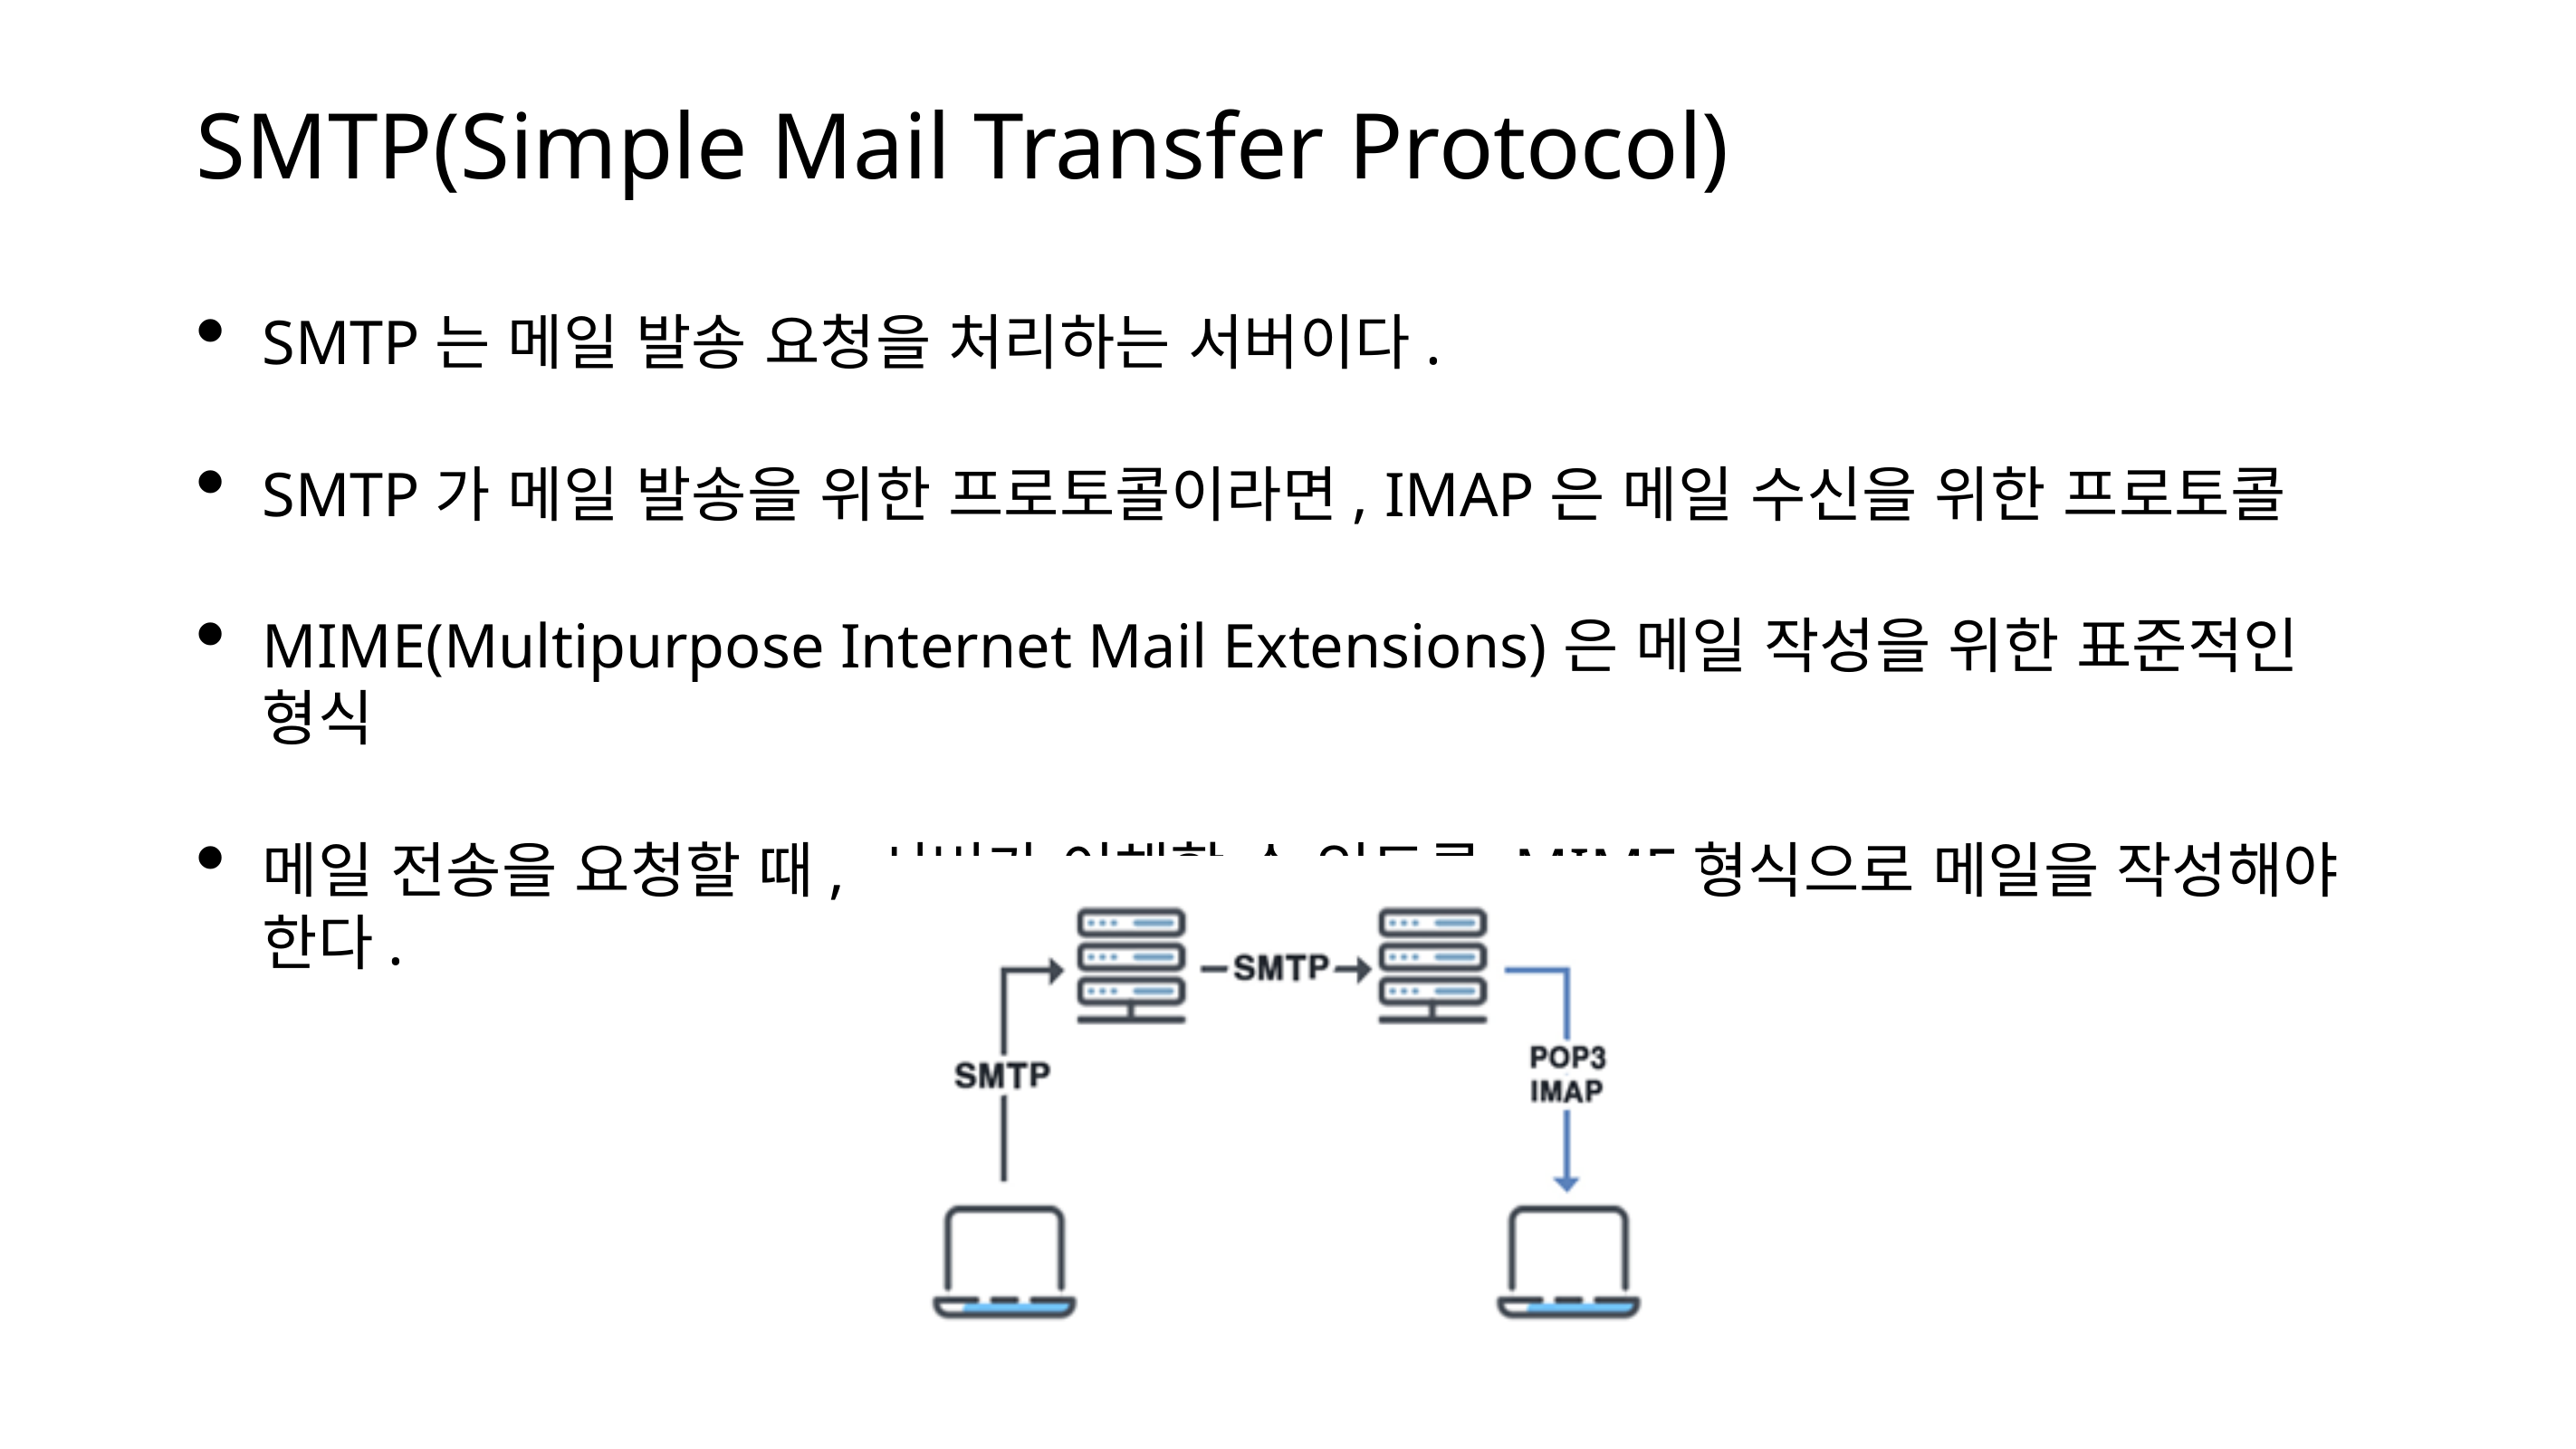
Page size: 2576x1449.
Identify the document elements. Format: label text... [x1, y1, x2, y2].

list SMTP는 메일 발송 요청을 처리하는 서버이다. SMTP가 메일 발송을 위한 프로토콜이라면, IMAP은 메일 수신을 위한 프로토콜 MIME(Multipurpose Internet Mail Extensions)은 메일 작성을 위한 표준적인 형식 메일 전송을 요청할 때, 서버가 이해할 수 있도록 MIME형식으로 메일을 작성해야 한다. [187, 296, 2388, 1232]
picture [874, 856, 1701, 1369]
title SMTP(Simple Mail Transfer Protocol) [187, 37, 2388, 249]
